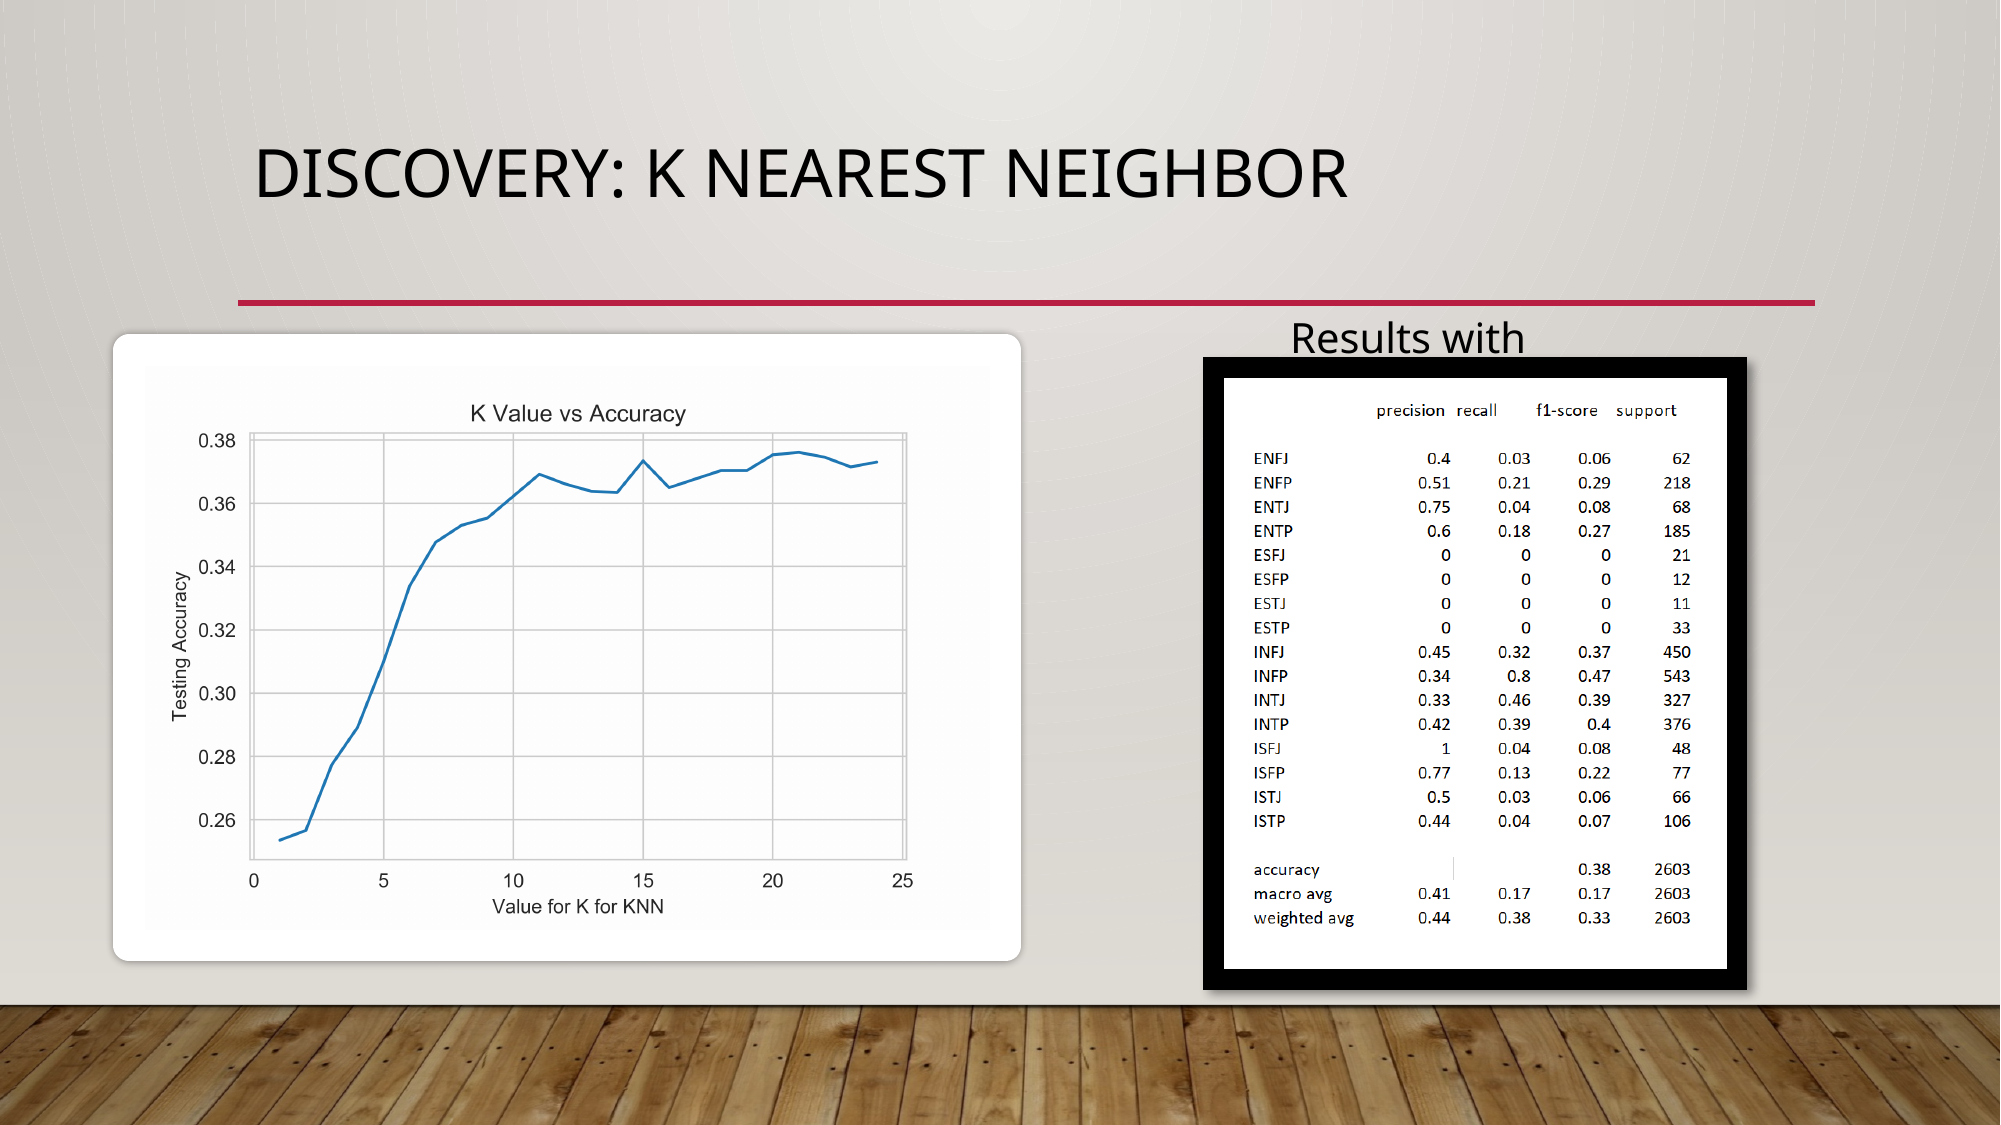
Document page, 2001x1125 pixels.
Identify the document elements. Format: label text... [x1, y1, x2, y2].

text_box Results with k=21 [1275, 304, 1623, 356]
title Discovery: K Nearest Neighbor [238, 131, 1814, 305]
picture [0, 1005, 2000, 1125]
picture [1223, 377, 1727, 970]
picture [144, 365, 991, 931]
